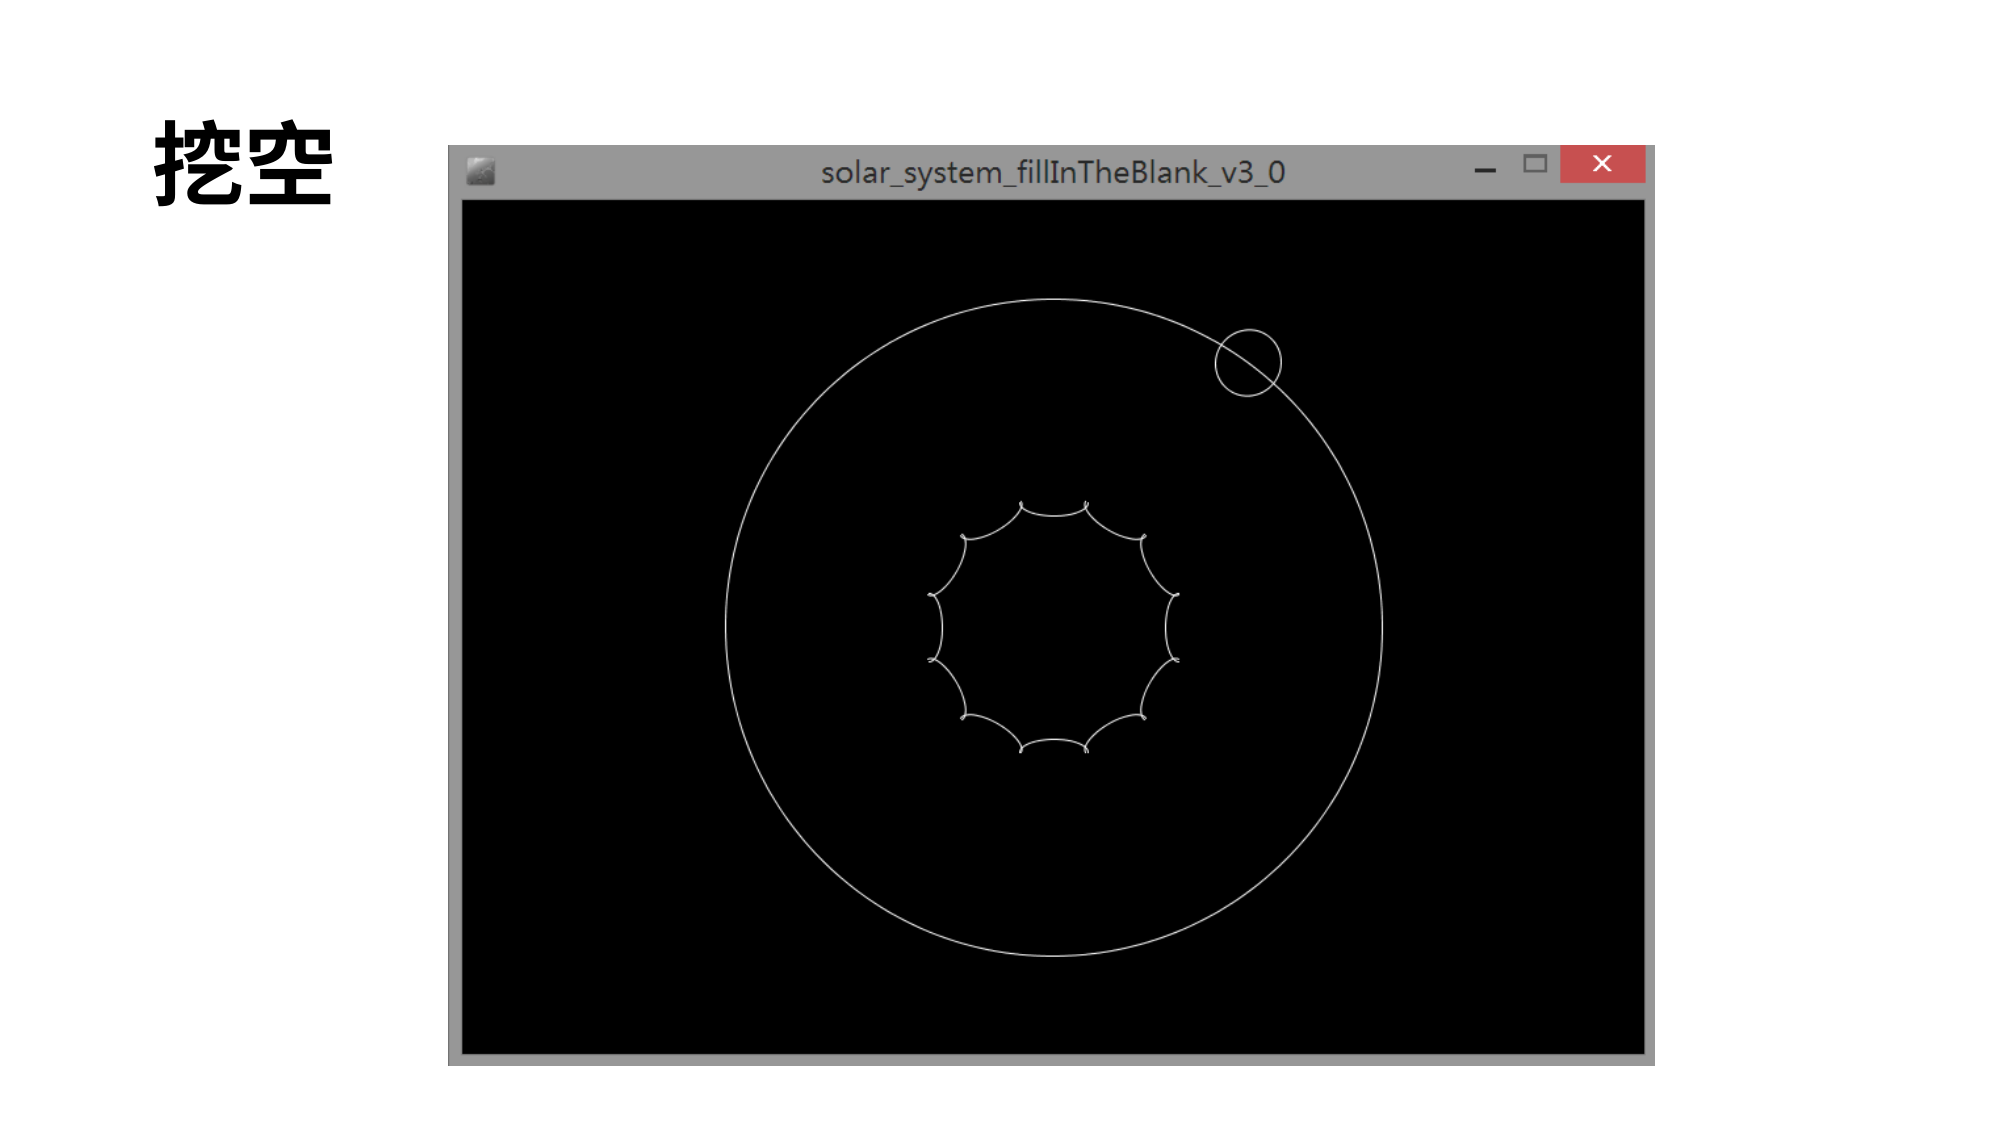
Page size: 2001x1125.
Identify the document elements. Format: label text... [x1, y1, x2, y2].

picture [448, 145, 1655, 1066]
title 挖空 [137, 59, 1863, 278]
